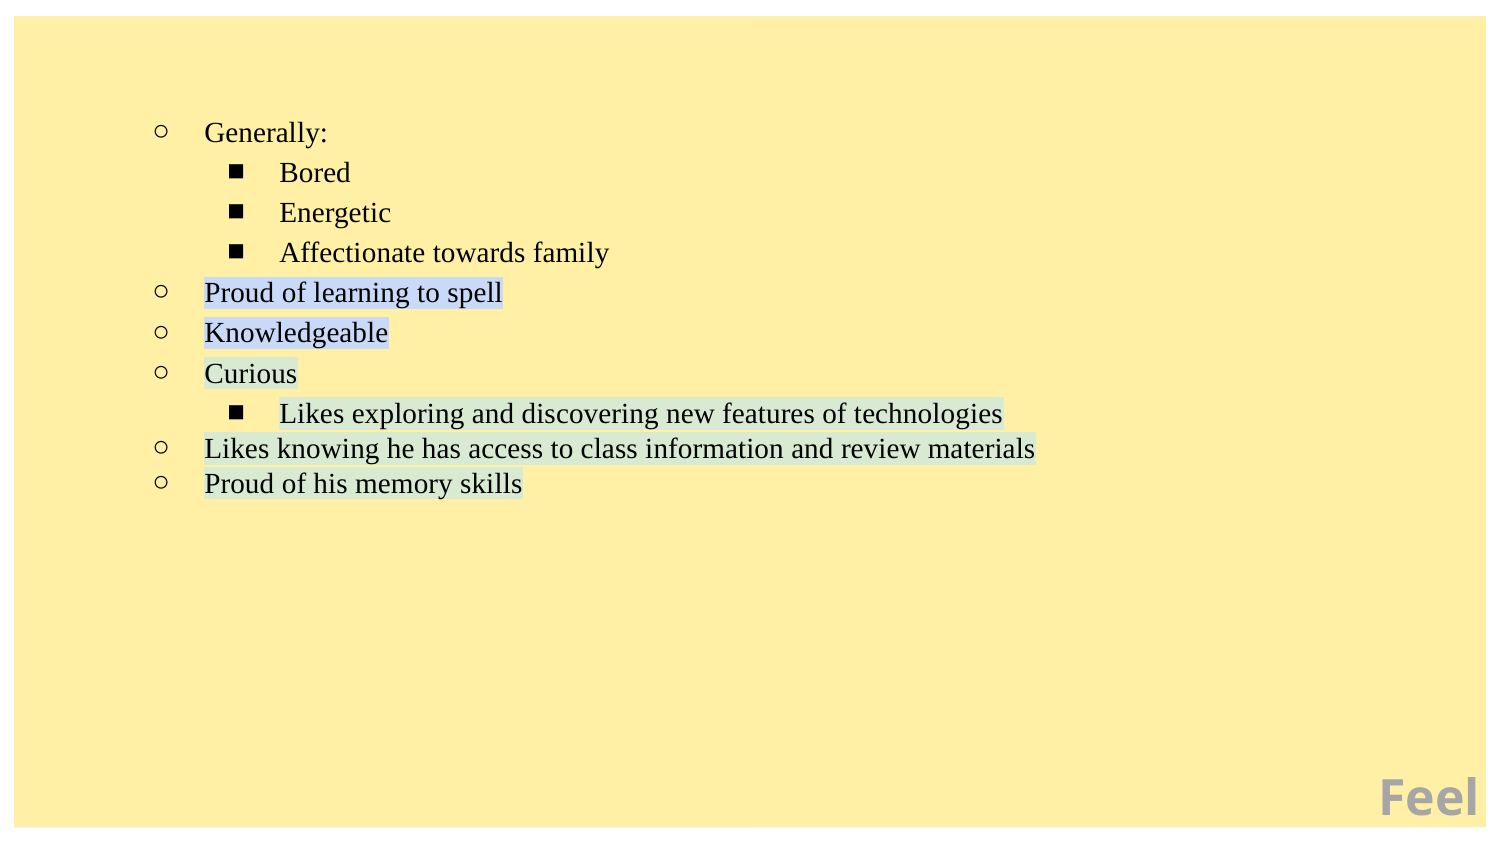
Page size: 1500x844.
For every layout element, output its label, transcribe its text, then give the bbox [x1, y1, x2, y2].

text_box Generally: Bored Energetic Affectionate towards family Proud of learning to spell Knowledgeable Curious Likes exploring and discovering new features of technologies Likes knowing he has access to class information and review materials Proud of his memory skills [39, 92, 1430, 822]
text_box Feel [1336, 750, 1500, 840]
text_box [5, 4, 1495, 839]
